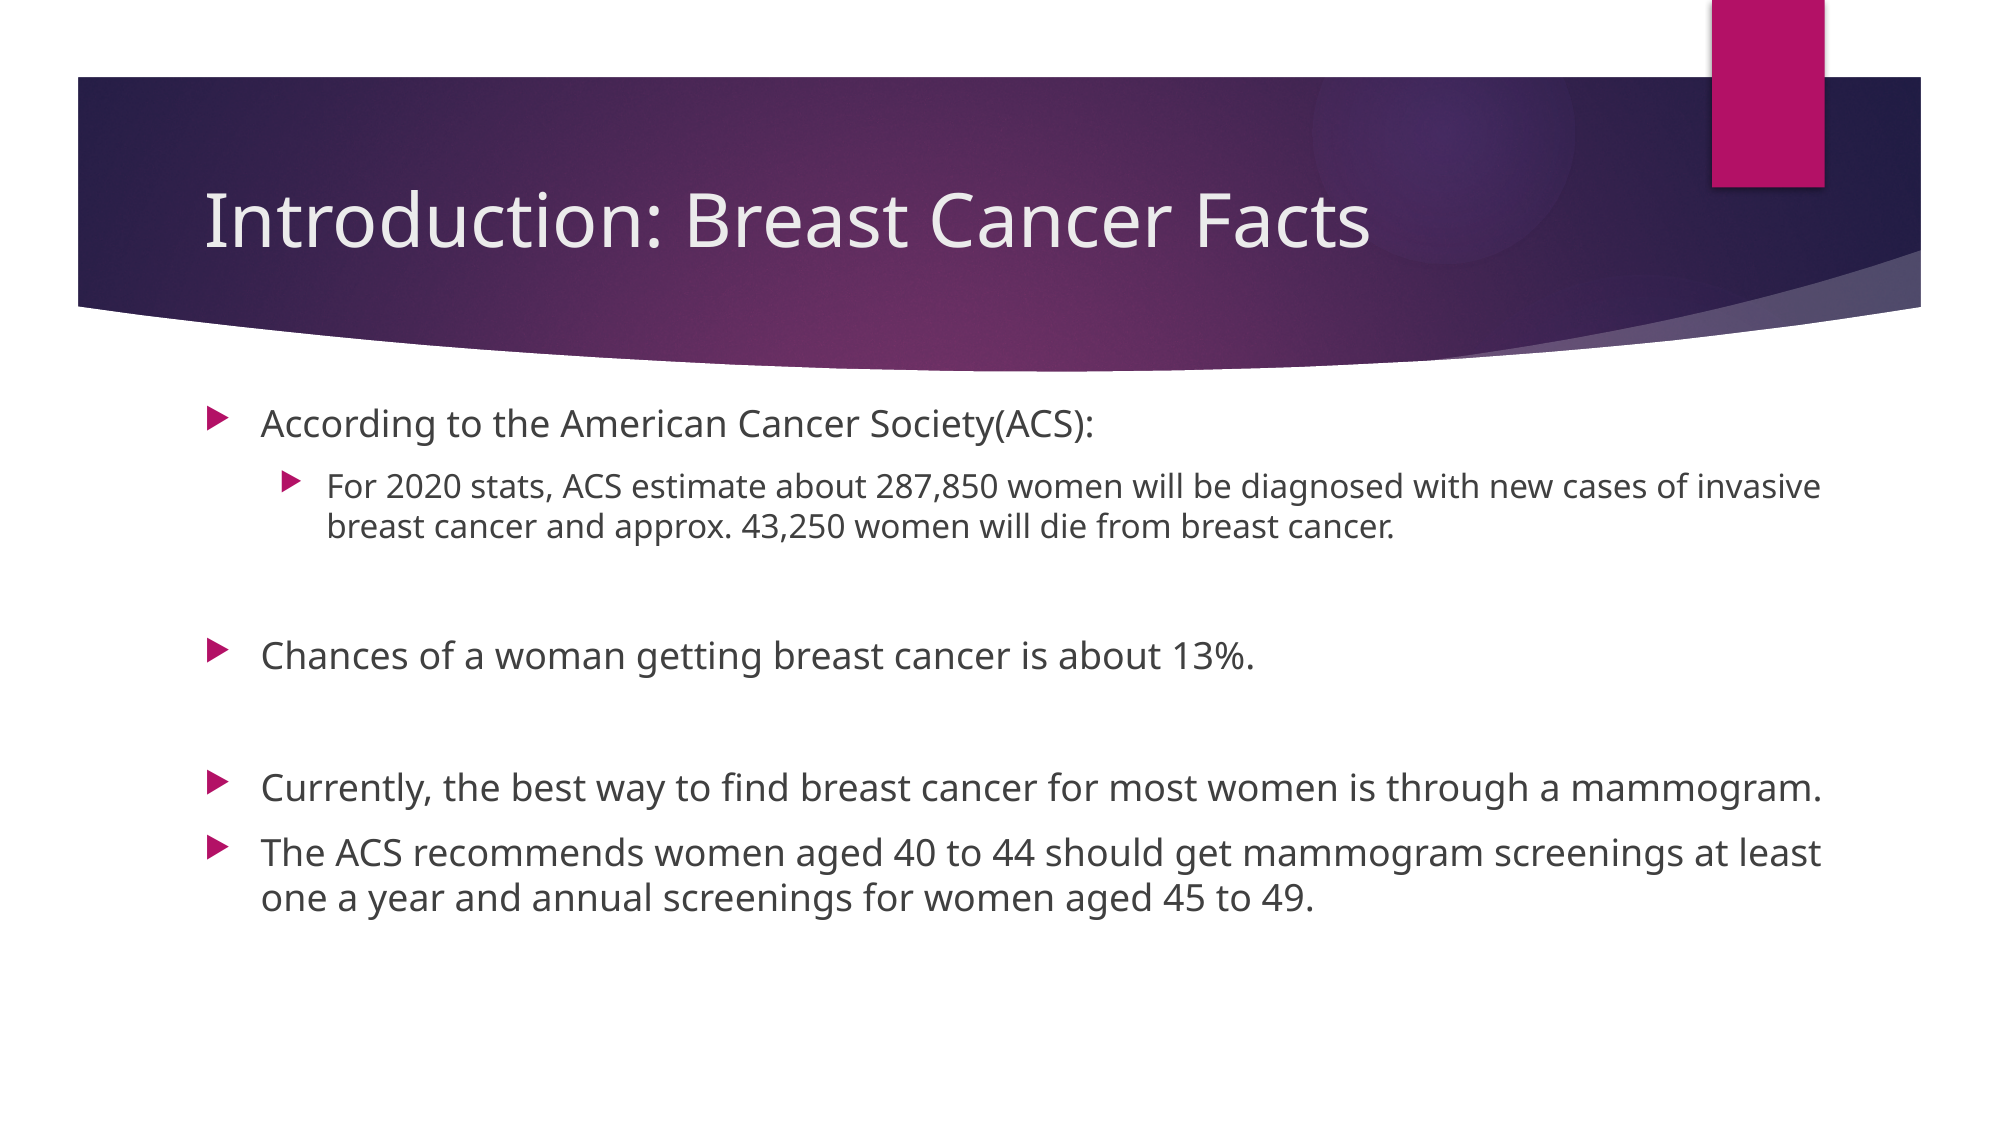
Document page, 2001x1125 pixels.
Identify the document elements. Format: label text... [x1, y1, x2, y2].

title Introduction: Breast Cancer Facts [189, 159, 1627, 276]
list According to the American Cancer Society(ACS): For 2020 stats, ACS estimate about 287,850 women will be diagnosed with new cases of invasive breast cancer and approx. 43,250 women will die from breast cancer. Chances of a woman getting breast cancer is about 13%. Currently, the best way to find breast cancer for most women is through a mammogram. The ACS recommends women aged 40 to 44 should get mammogram screenings at least one a year and annual screenings for women aged 45 to 49. [189, 392, 1850, 1065]
